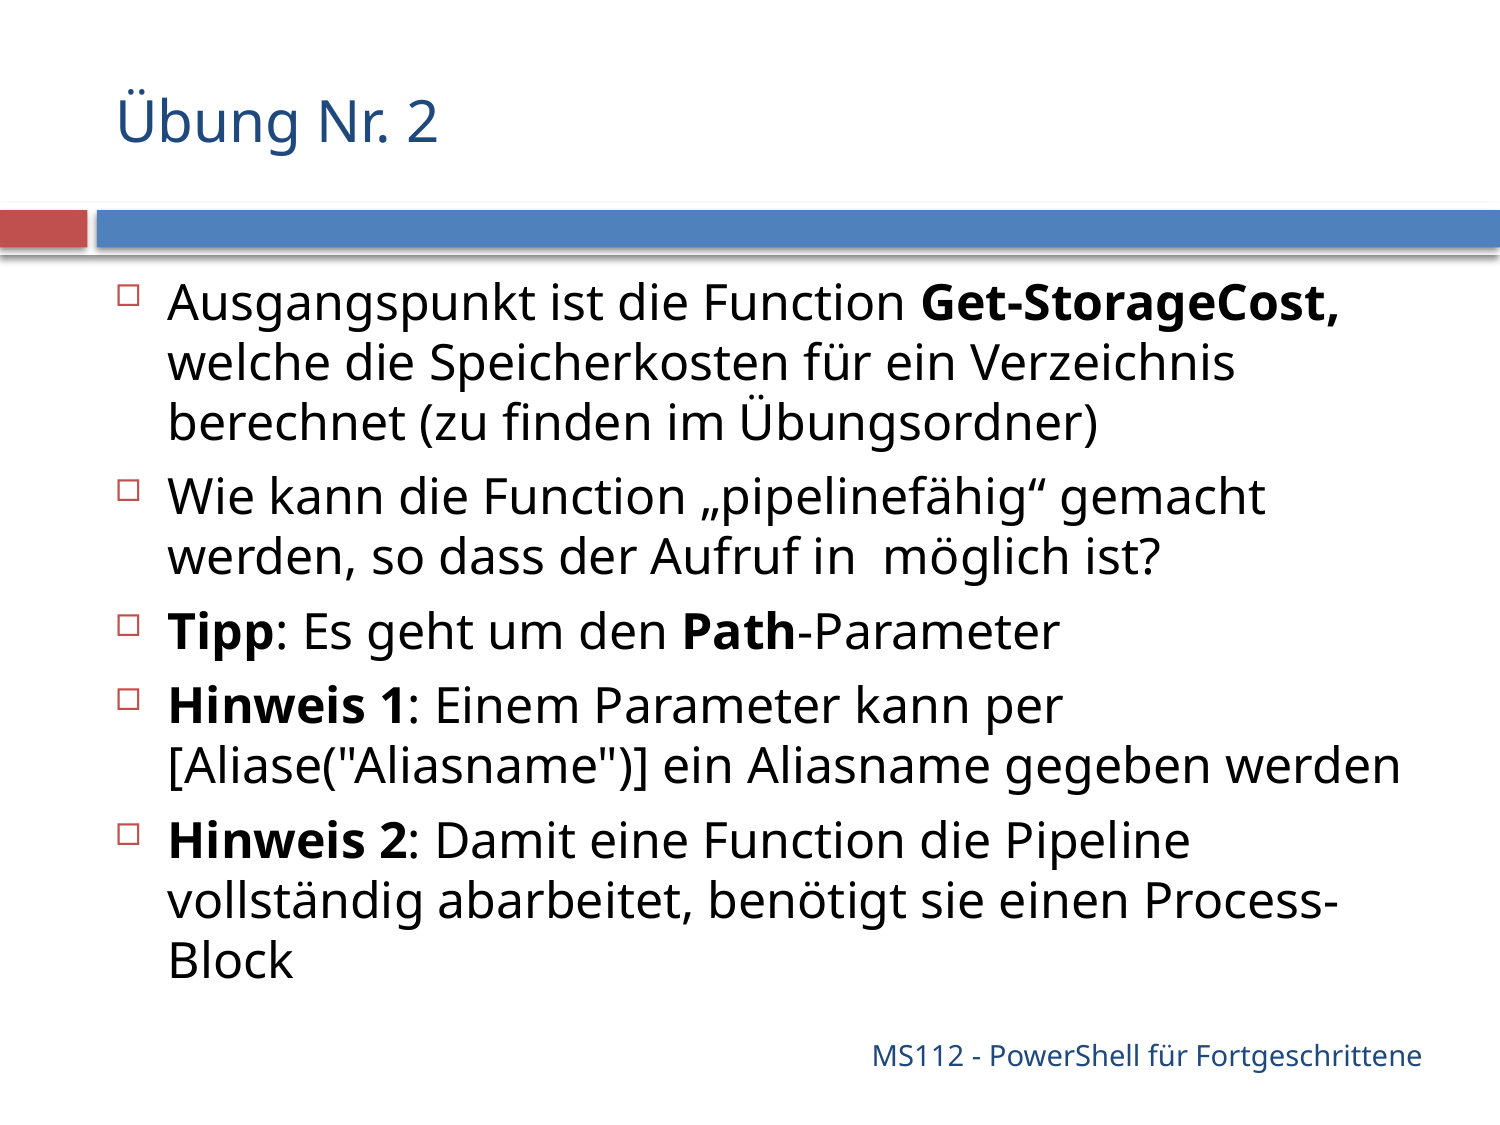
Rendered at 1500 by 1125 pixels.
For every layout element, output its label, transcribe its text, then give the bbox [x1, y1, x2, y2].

title Übung Nr. 2 [100, 37, 1438, 200]
list Ausgangspunkt ist die Function Get-StorageCost, welche die Speicherkosten für ein Verzeichnis berechnet (zu finden im Übungsordner) Wie kann die Function „pipelinefähig“ gemacht werden, so dass der Aufruf in möglich ist? Tipp: Es geht um den Path-Parameter Hinweis 1: Einem Parameter kann per [Aliase("Aliasname")] ein Aliasname gegeben werden Hinweis 2: Damit eine Function die Pipeline vollständig abarbeitet, benötigt sie einen Process-Block [100, 262, 1438, 1000]
footer MS112 - PowerShell für Fortgeschrittene [99, 1024, 1438, 1085]
